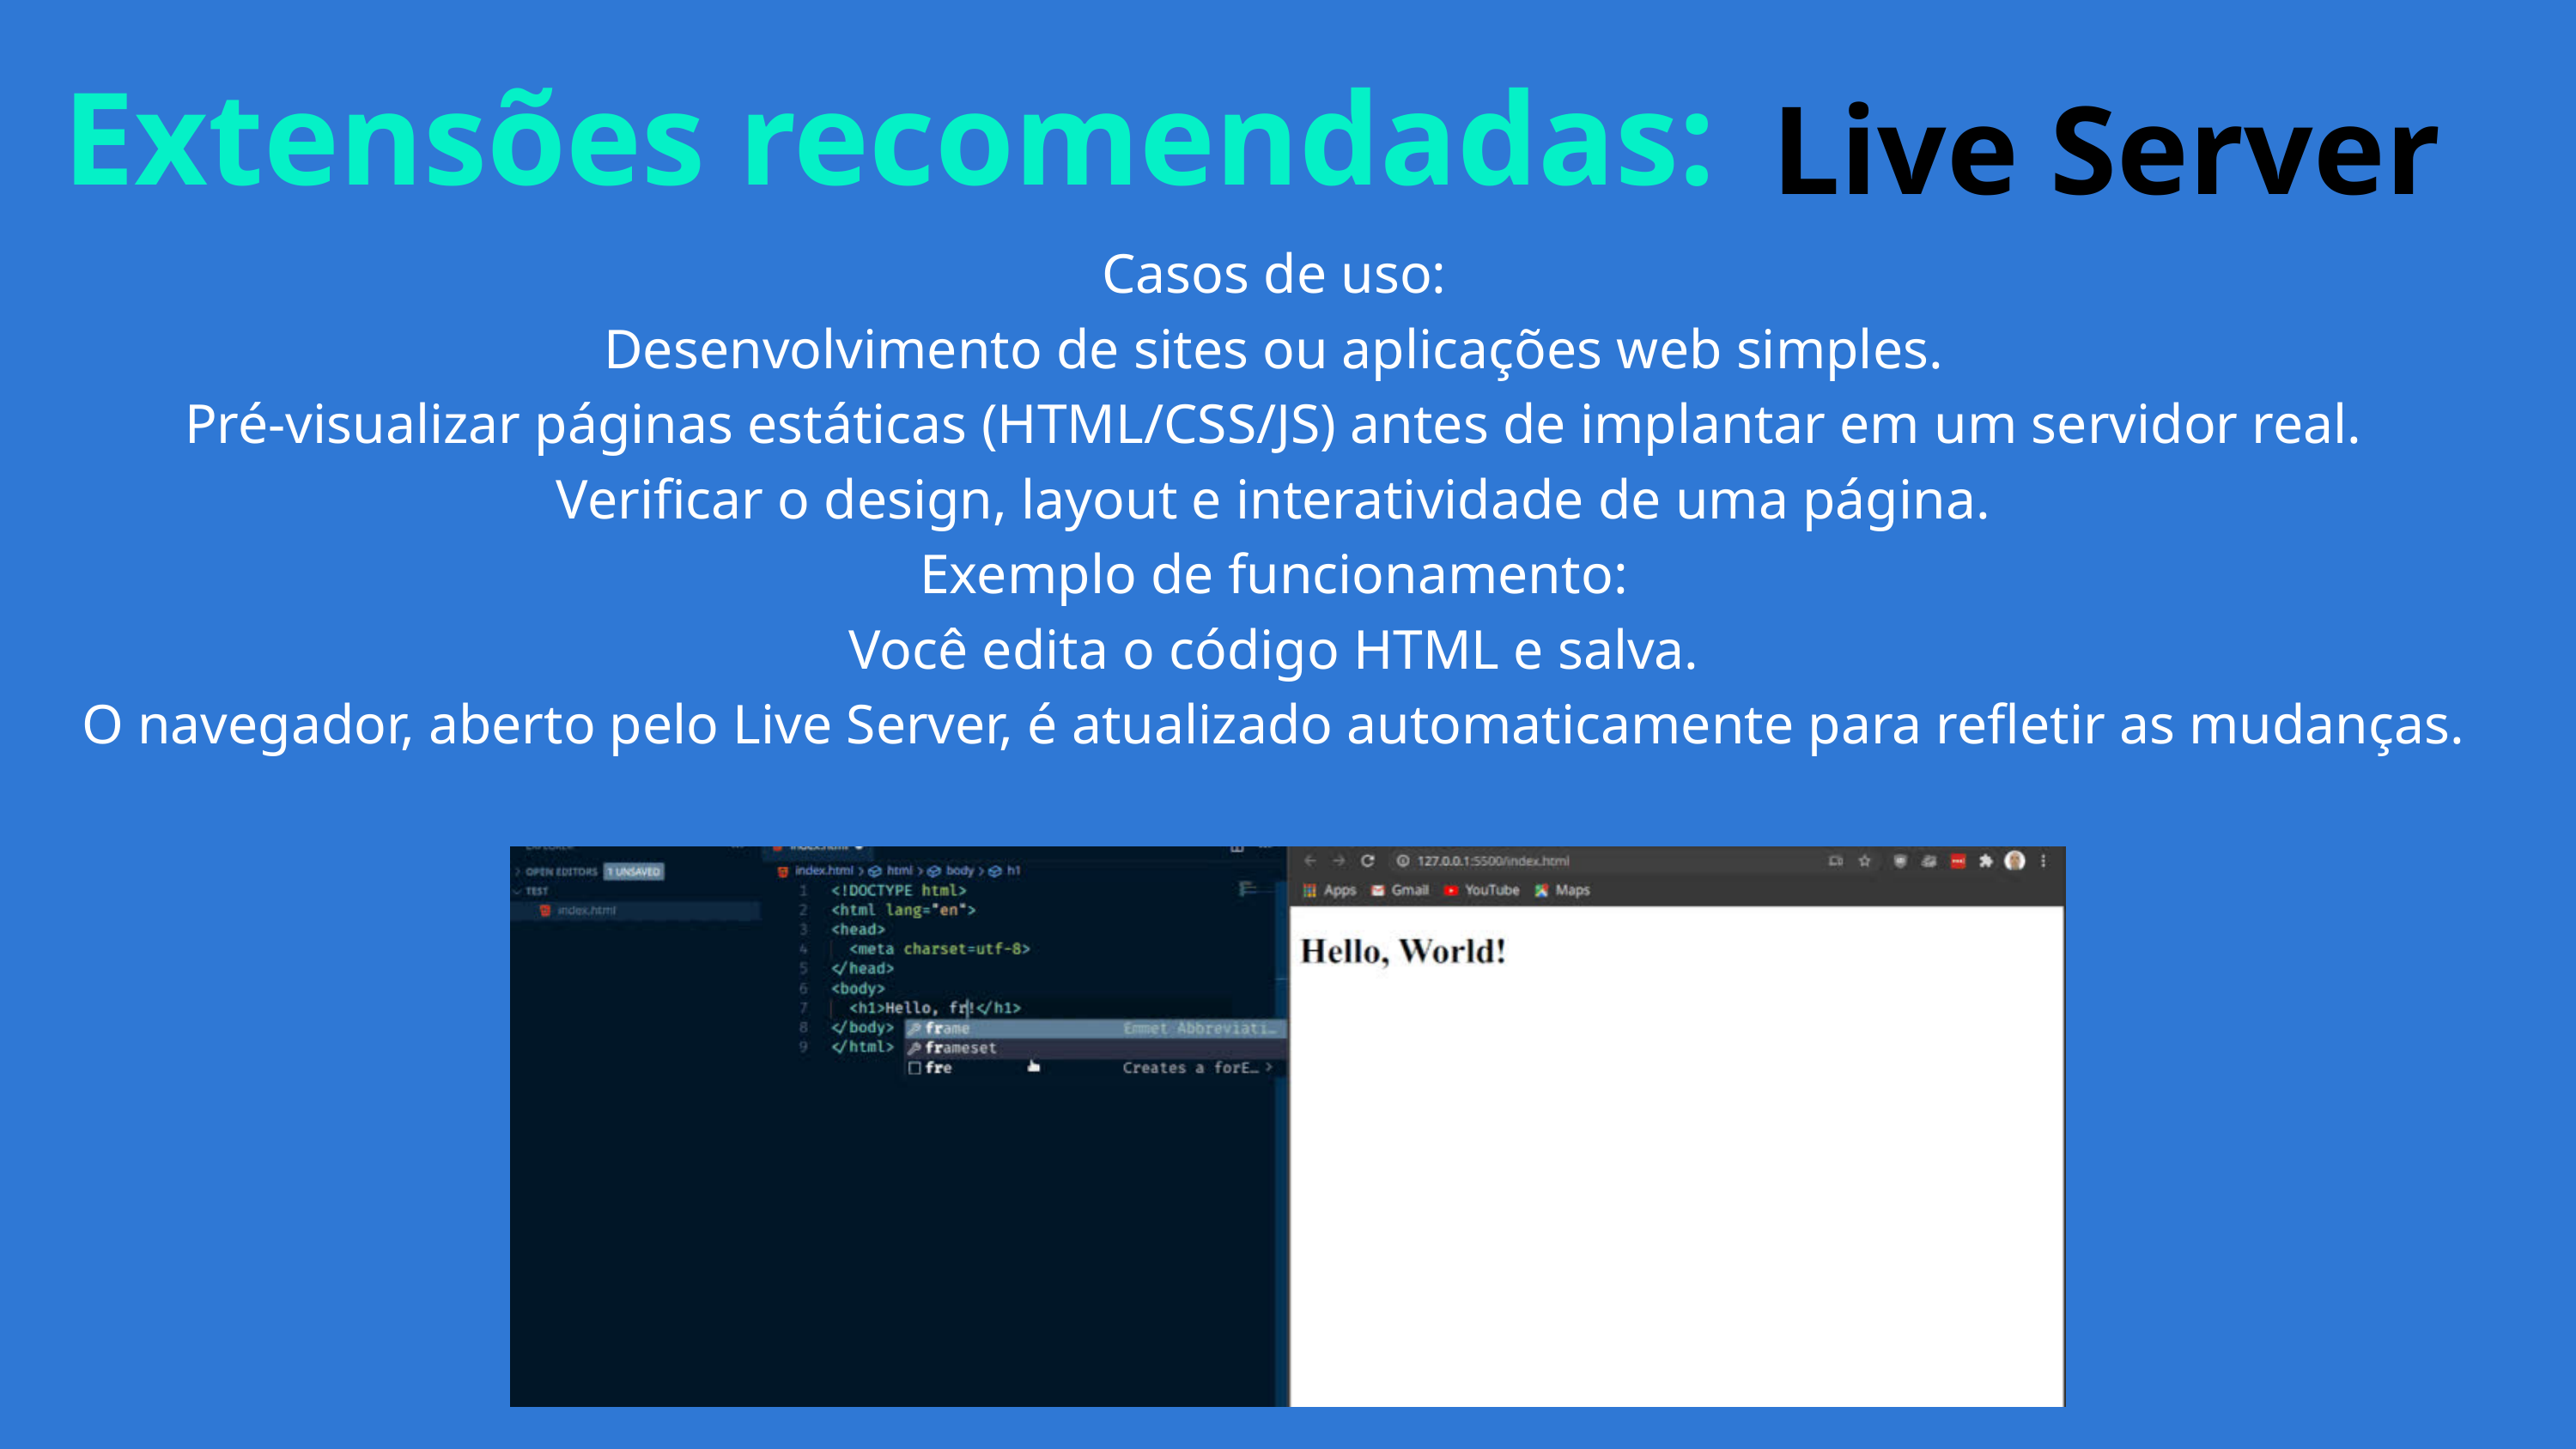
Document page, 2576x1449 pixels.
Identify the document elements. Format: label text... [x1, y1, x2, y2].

text_box Casos de uso: Desenvolvimento de sites ou aplicações web simples. Pré-visualizar páginas estáticas (HTML/CSS/JS) antes de implantar em um servidor real. Verificar o design, layout e interatividade de uma página. Exemplo de funcionamento: Você edita o código HTML e salva. O navegador, aberto pelo Live Server, é atualizado automaticamente para refletir as mudanças. [63, 228, 2486, 830]
text_box Extensões recomendadas: [63, 66, 1637, 211]
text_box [509, 845, 2067, 1408]
text_box Live Server [1637, 48, 2576, 219]
